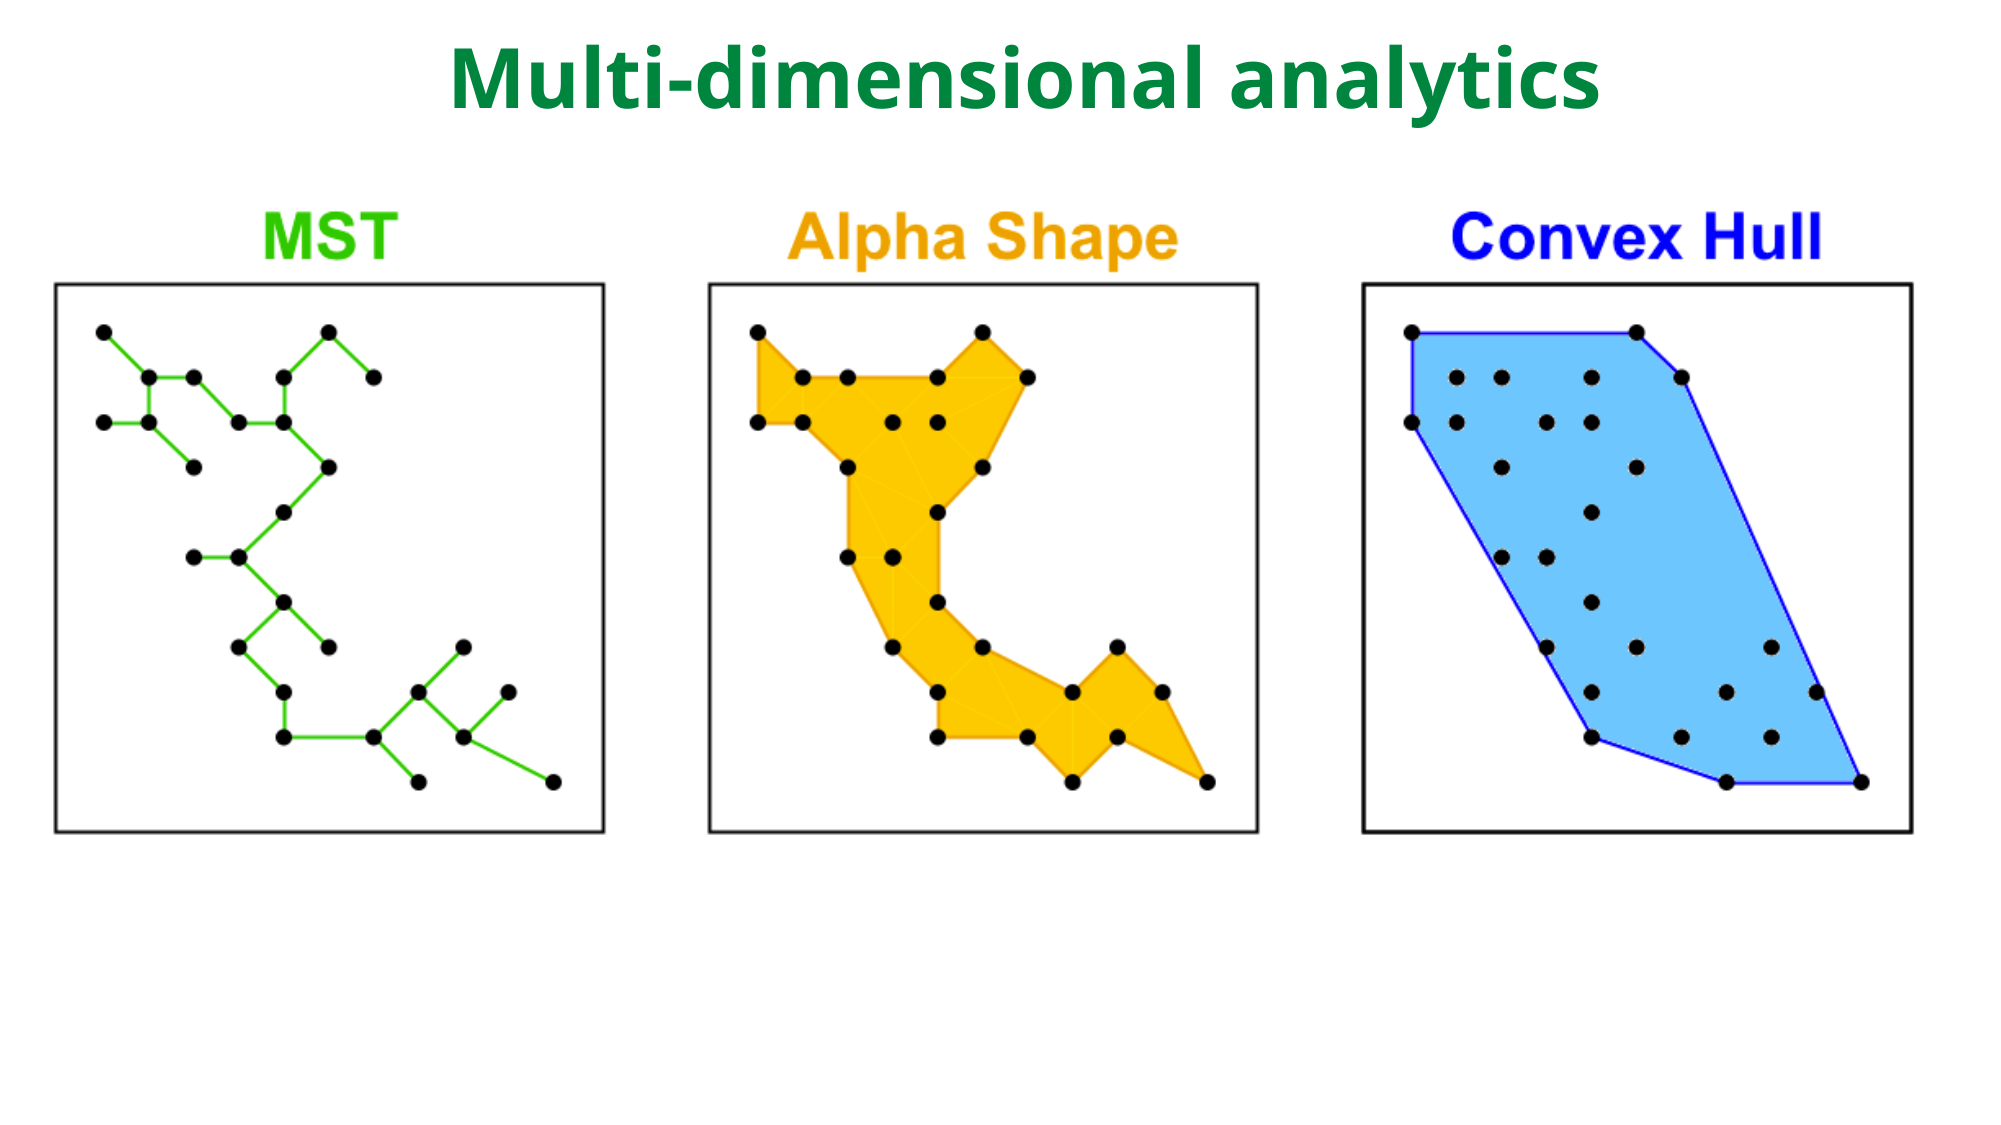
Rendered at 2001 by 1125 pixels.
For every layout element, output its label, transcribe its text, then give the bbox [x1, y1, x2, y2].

picture [52, 207, 1919, 849]
text_box Multi-dimensional analytics [300, 24, 1750, 125]
